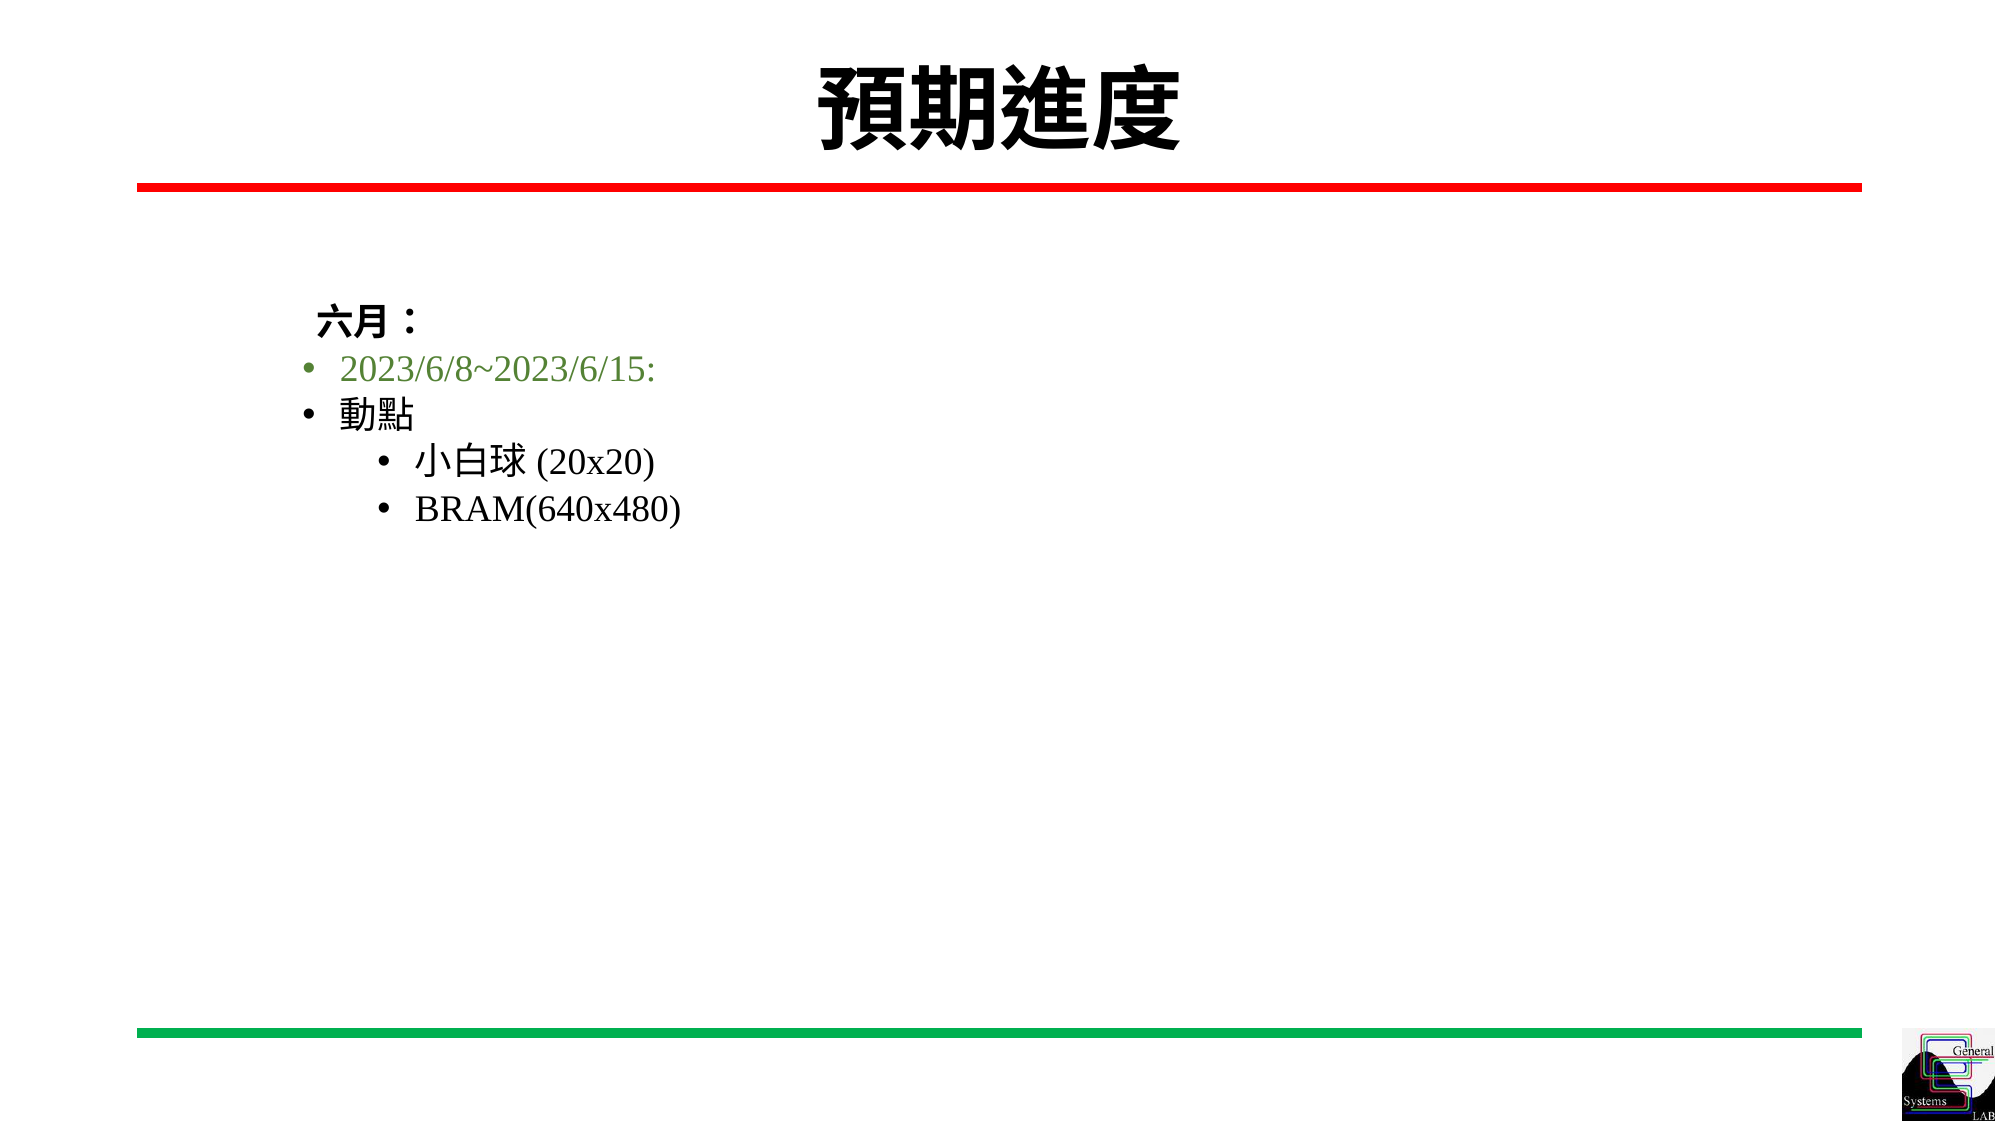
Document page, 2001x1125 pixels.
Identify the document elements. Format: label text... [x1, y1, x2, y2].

picture [1902, 1028, 1995, 1121]
title 預期進度 [137, 54, 1863, 173]
list 六月： 2023/6/8~2023/6/15: 動點 小白球(20x20) BRAM(640x480) [137, 197, 1863, 1024]
